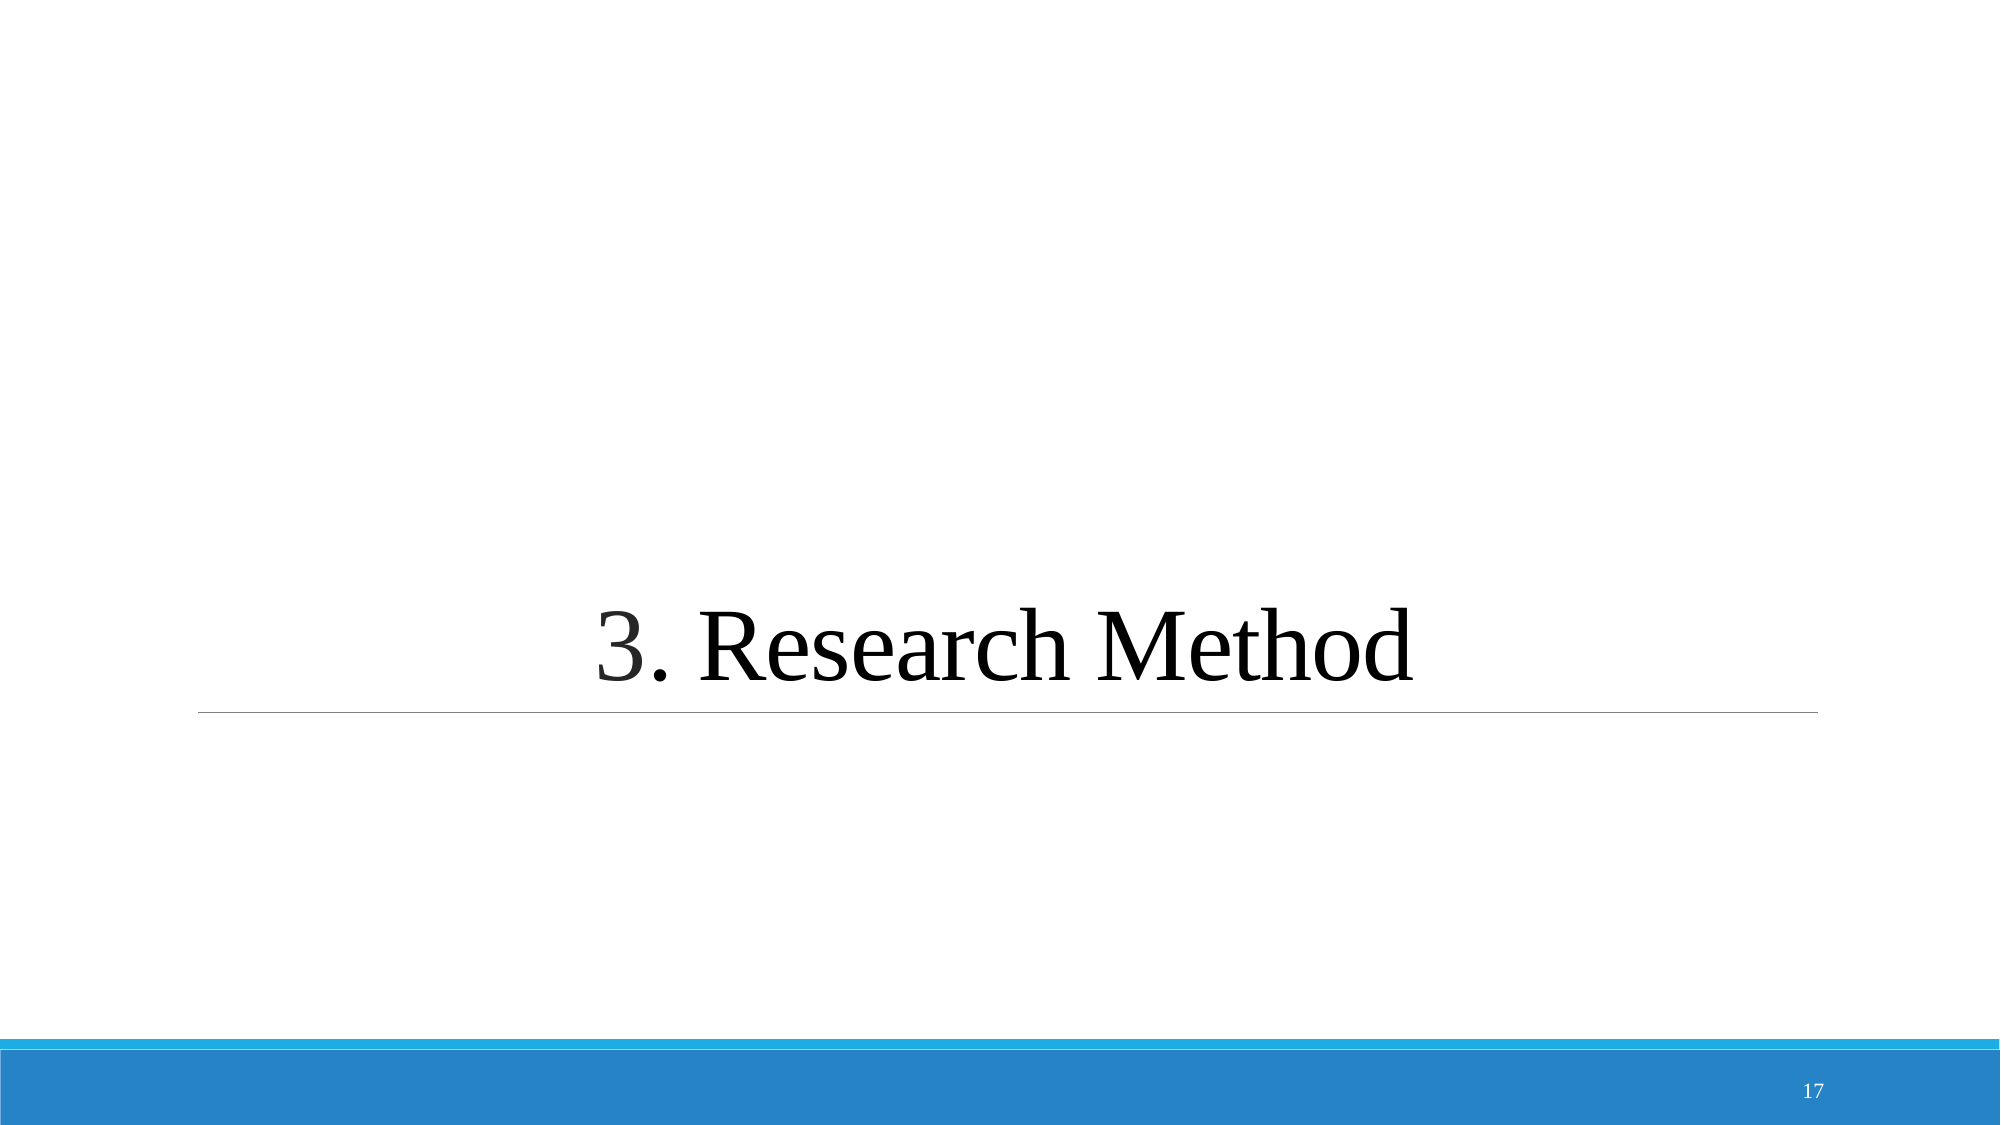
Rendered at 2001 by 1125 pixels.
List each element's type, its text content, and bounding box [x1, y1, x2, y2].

slide_number 17 [1624, 1059, 1840, 1120]
title 3. Research Method [180, 124, 1830, 710]
